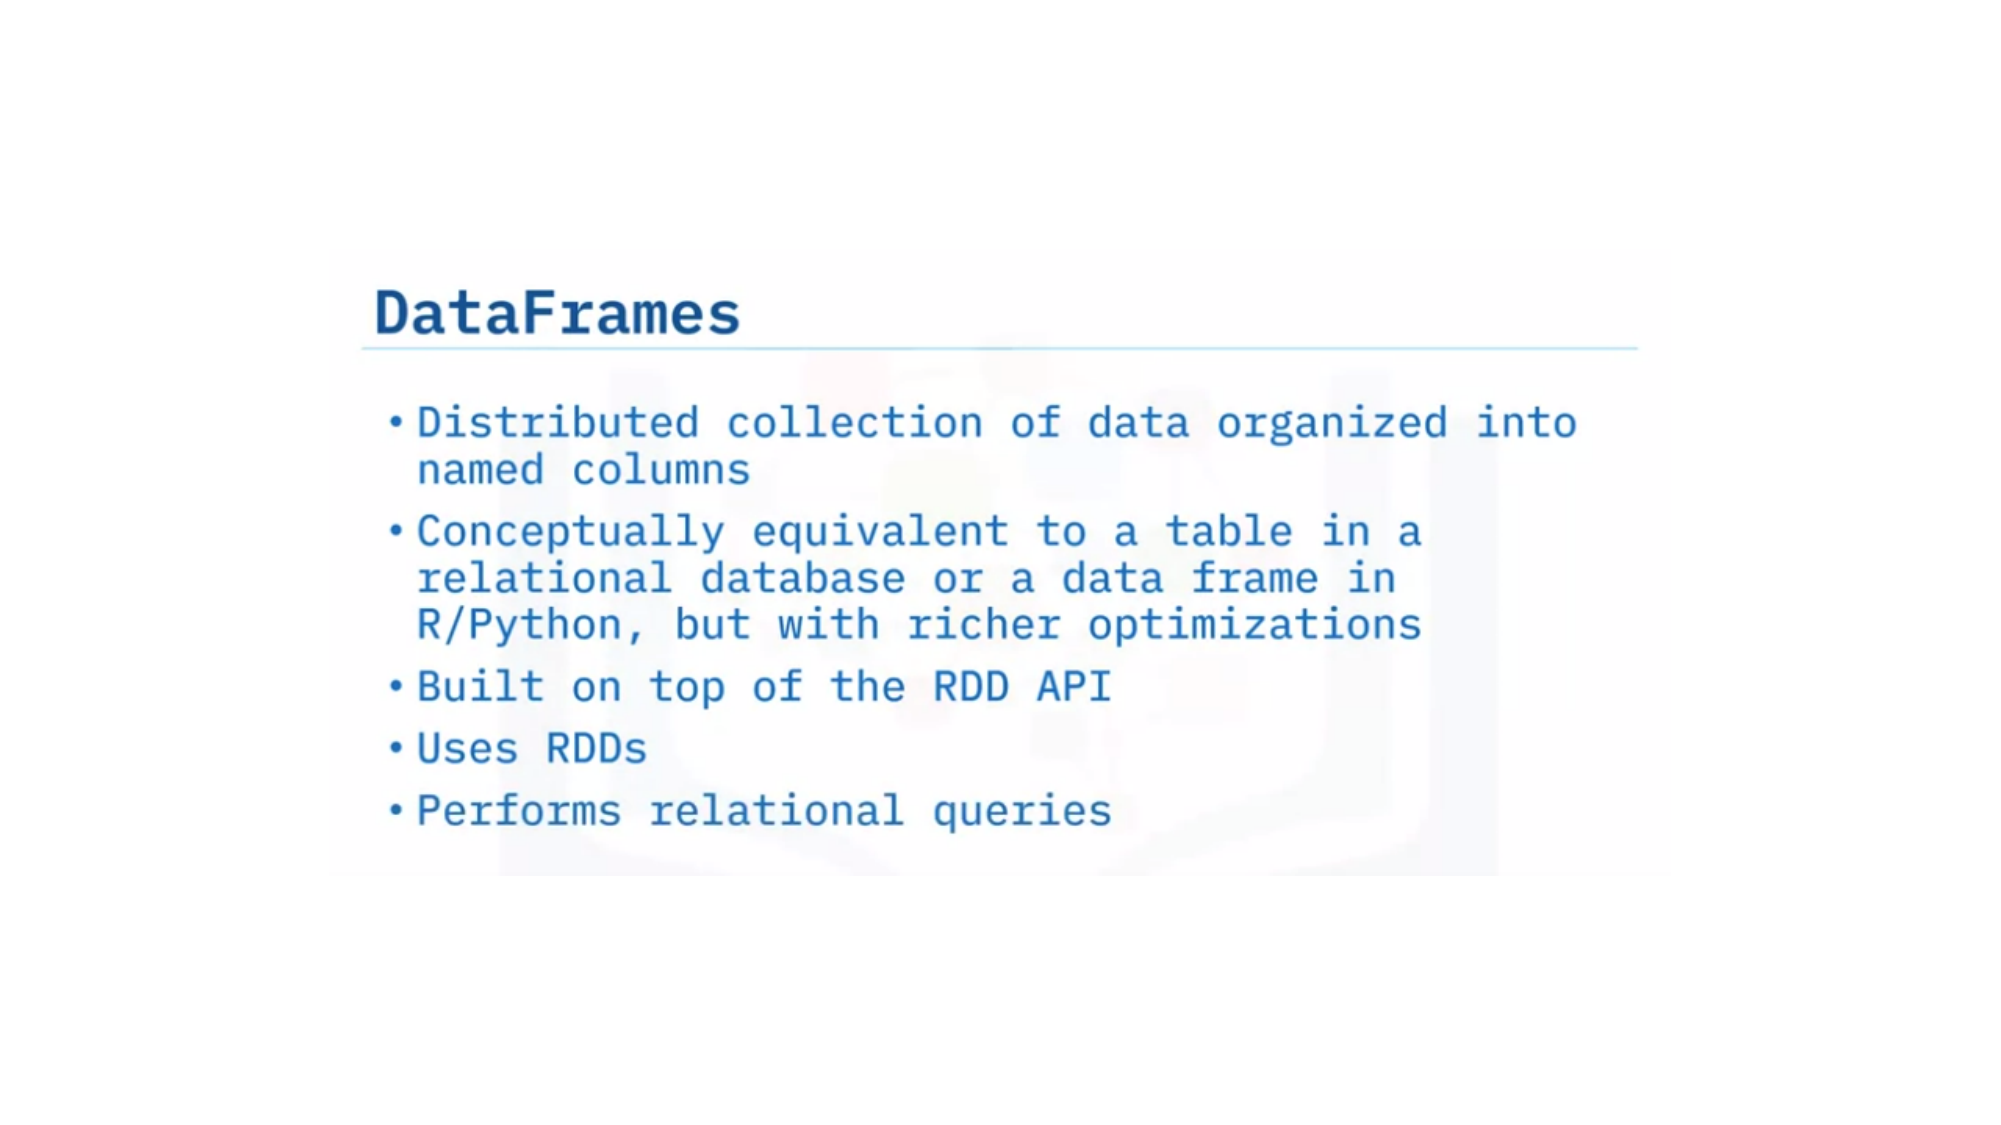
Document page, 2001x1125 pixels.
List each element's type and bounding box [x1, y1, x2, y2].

picture [329, 249, 1671, 876]
